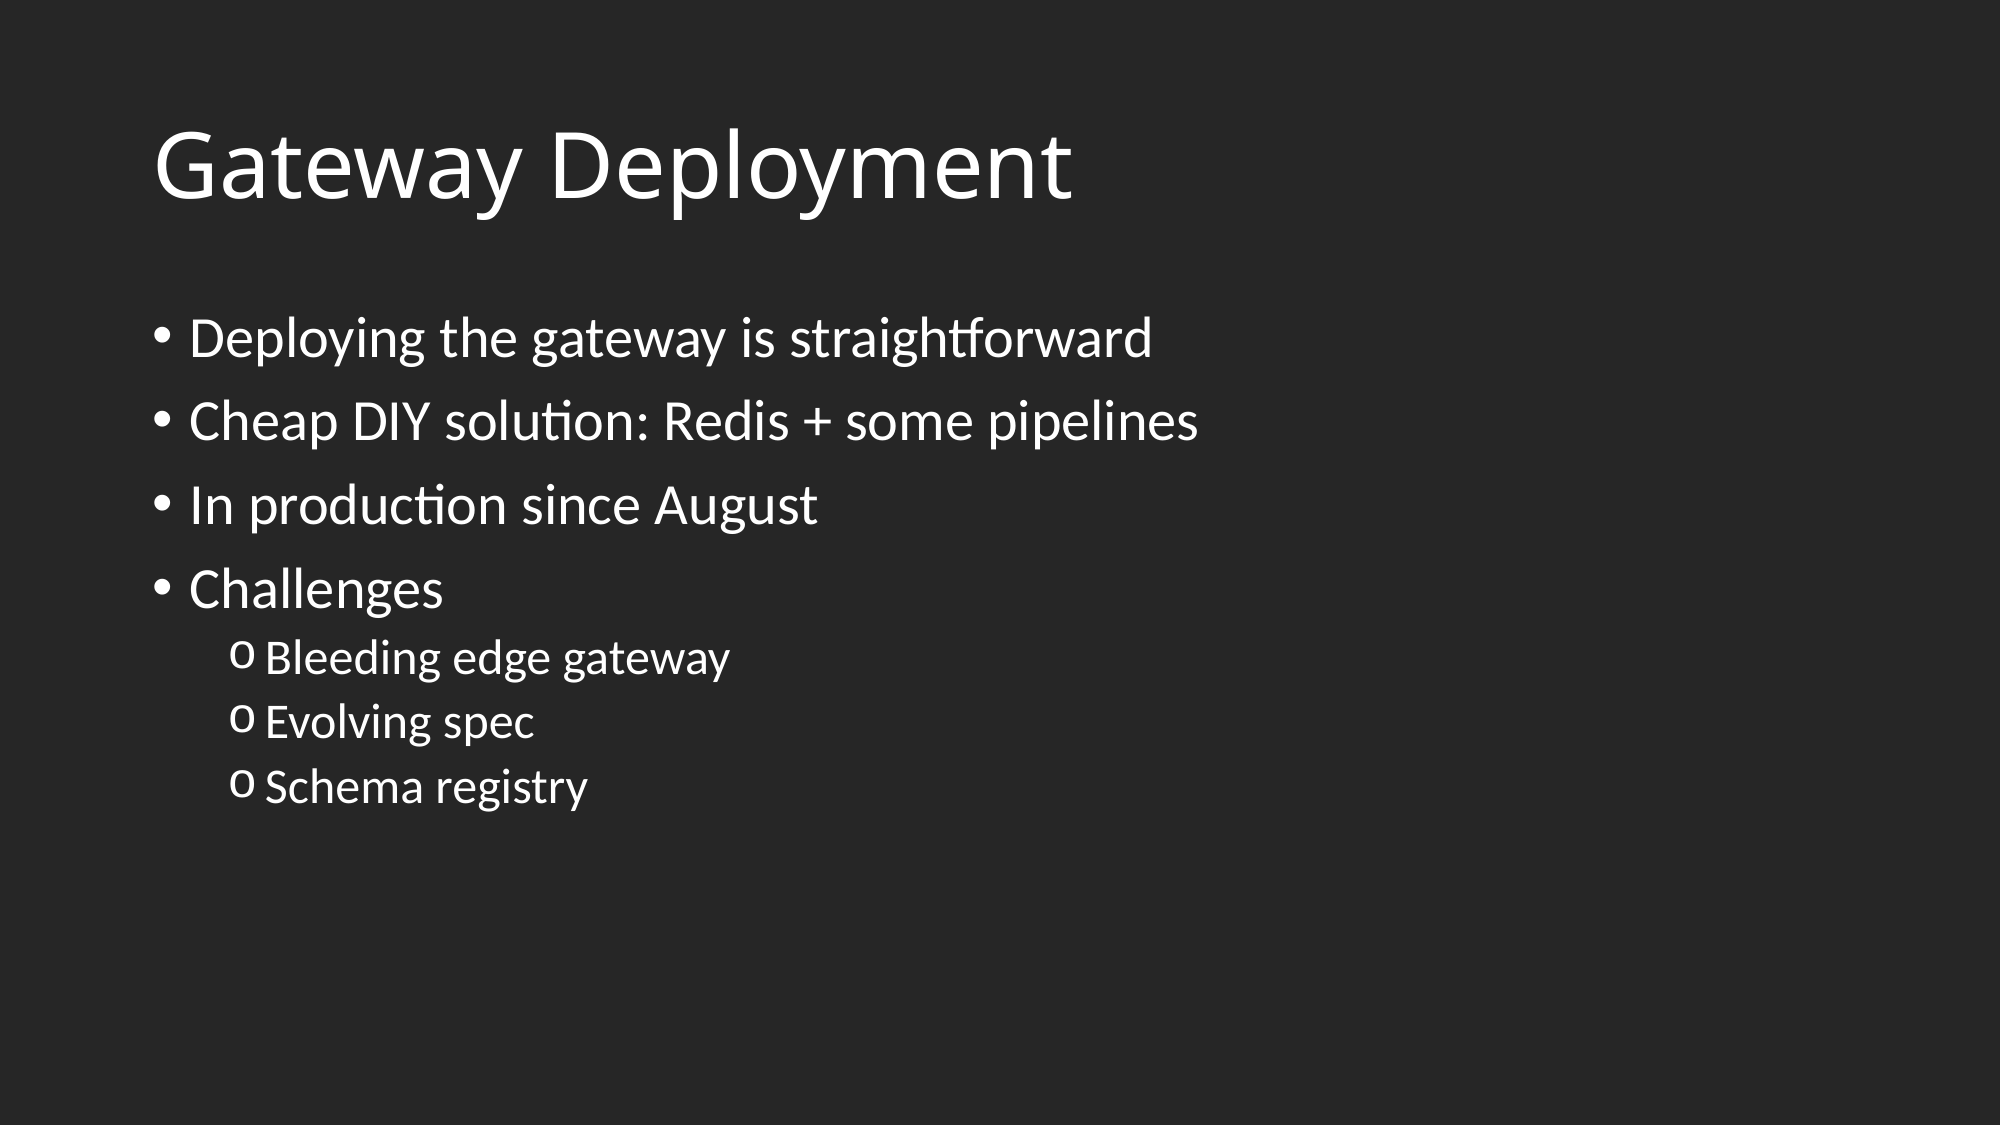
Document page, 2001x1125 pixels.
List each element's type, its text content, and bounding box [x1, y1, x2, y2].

title Gateway Deployment [137, 59, 1863, 278]
list Deploying the gateway is straightforward Cheap DIY solution: Redis + some pipelines In production since August Challenges Bleeding edge gateway Evolving spec Schema registry [137, 299, 1863, 1014]
